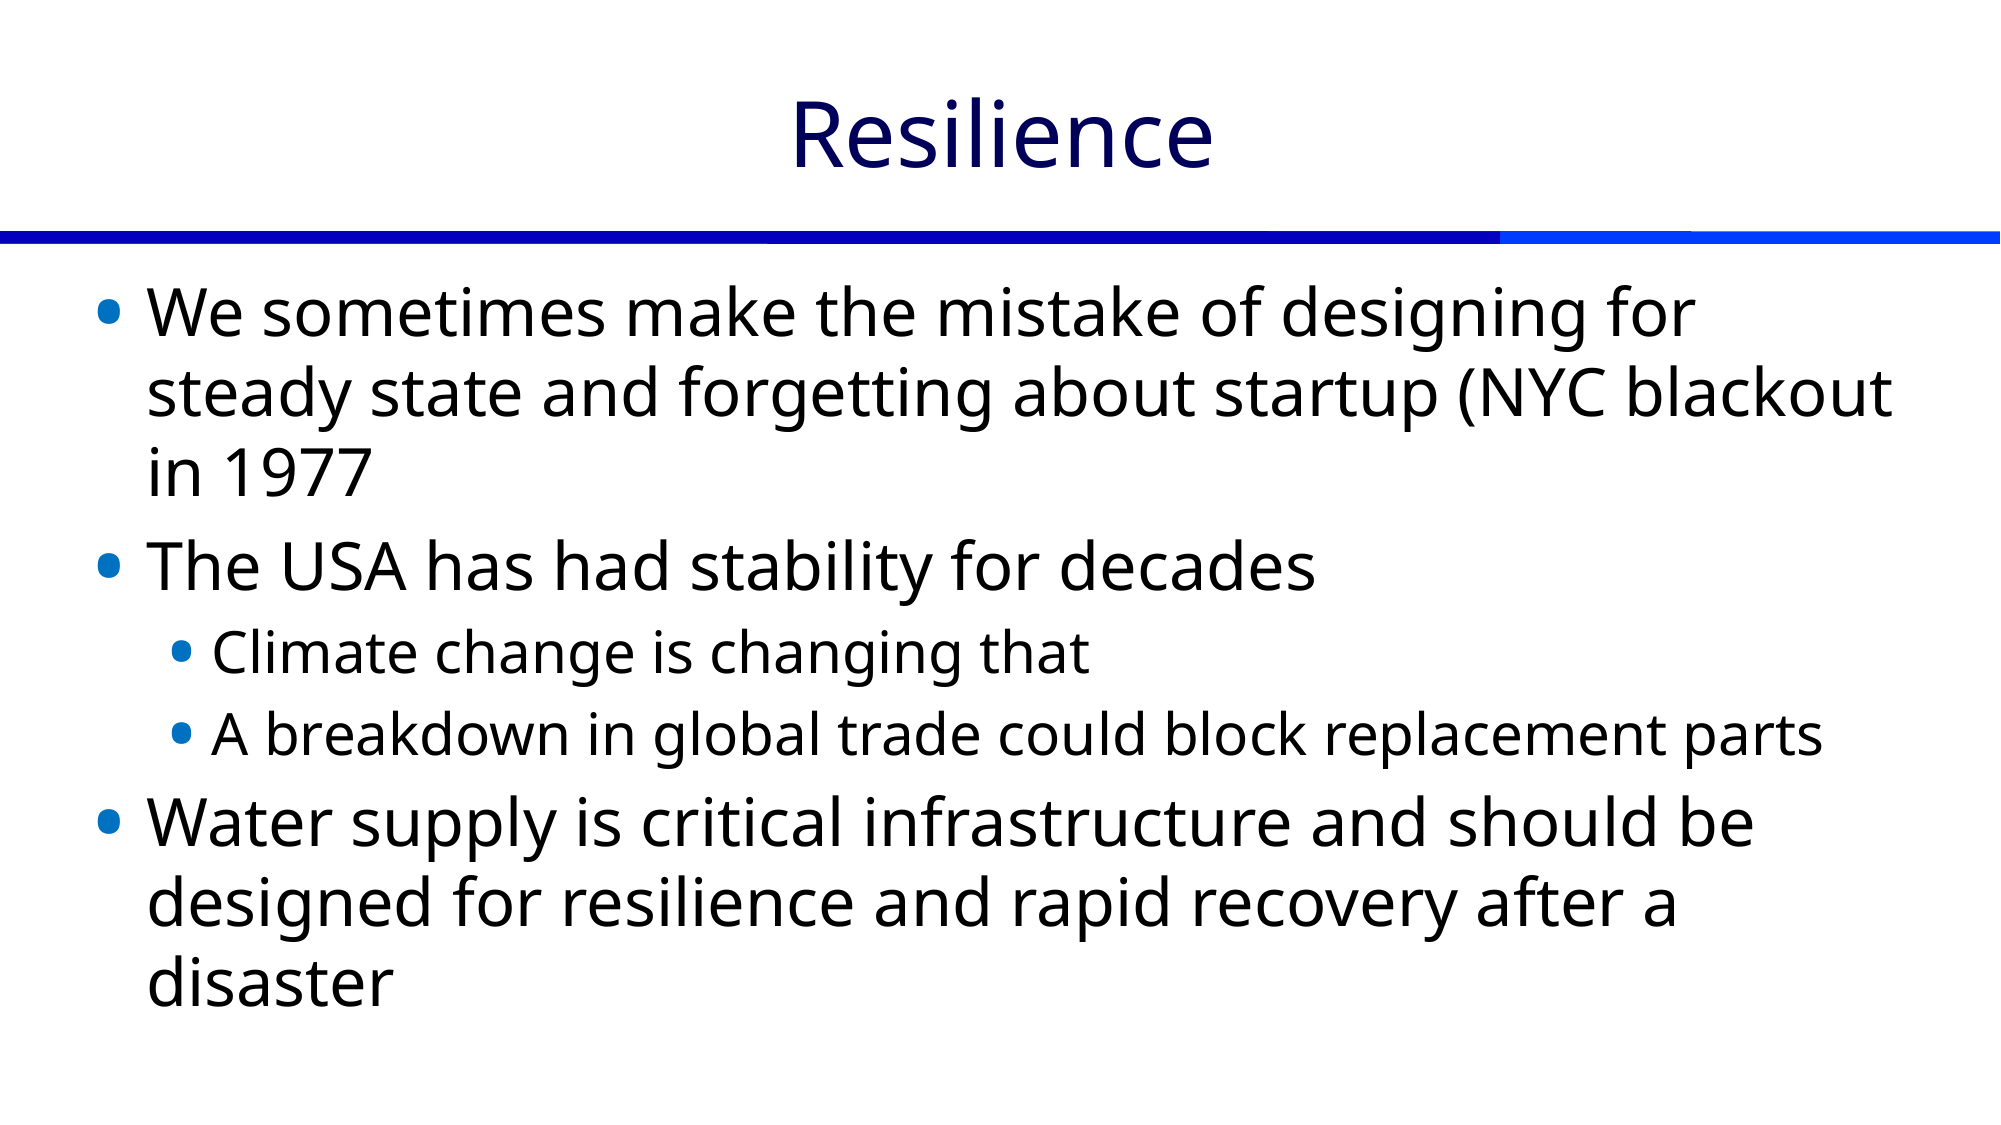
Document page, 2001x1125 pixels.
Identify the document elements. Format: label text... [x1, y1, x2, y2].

title Resilience [75, 37, 1930, 225]
list We sometimes make the mistake of designing for steady state and forgetting about startup (NYC blackout in 1977 The USA has had stability for decades Climate change is changing that A breakdown in global trade could block replacement parts Water supply is critical infrastructure and should be designed for resilience and rapid recovery after a disaster [74, 262, 1930, 1006]
